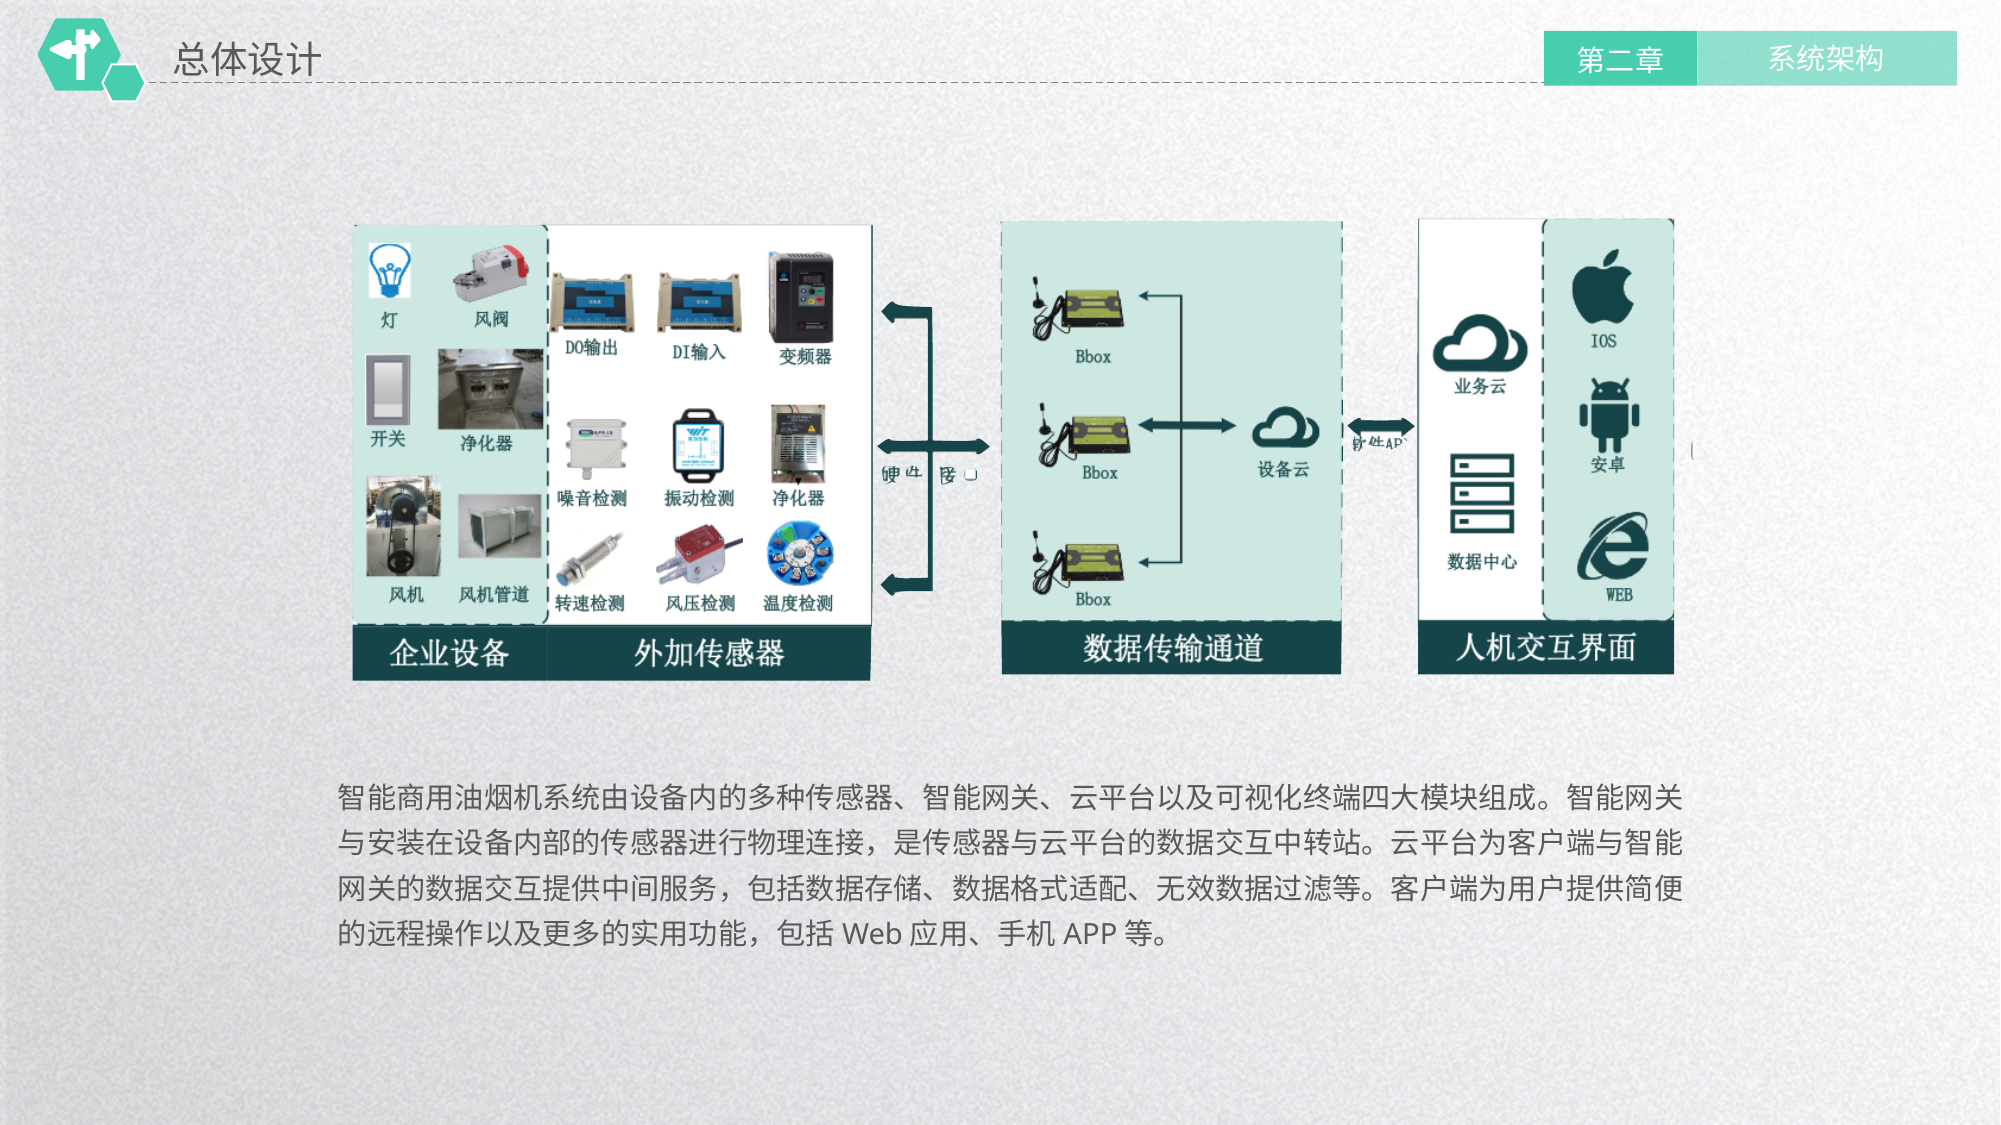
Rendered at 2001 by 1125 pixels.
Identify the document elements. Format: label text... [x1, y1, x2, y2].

text_box [39, 20, 119, 89]
text_box [102, 64, 146, 102]
text_box 第二章 [1549, 36, 1692, 83]
picture [0, 0, 2001, 1125]
text_box [1544, 30, 1697, 86]
text_box 智能商用油烟机系统由设备内的多种传感器、智能网关、云平台以及可视化终端四大模块组成。智能网关与安装在设备内部的传感器进行物理连接，是传感器与云平台的数据交互中转站。云平台为客户端与智能网关的数据交互提供中间服务，包括数据存储、数据格式适配、无效数据过滤等。客户端为用户提供简便的远程操作以及更多的实用功能，包括Web应用、手机APP等。 [330, 761, 1718, 958]
text_box 总体设计 [167, 30, 463, 88]
text_box [1697, 30, 1957, 86]
text_box [49, 29, 101, 80]
text_box 系统架构 [1701, 34, 1951, 82]
